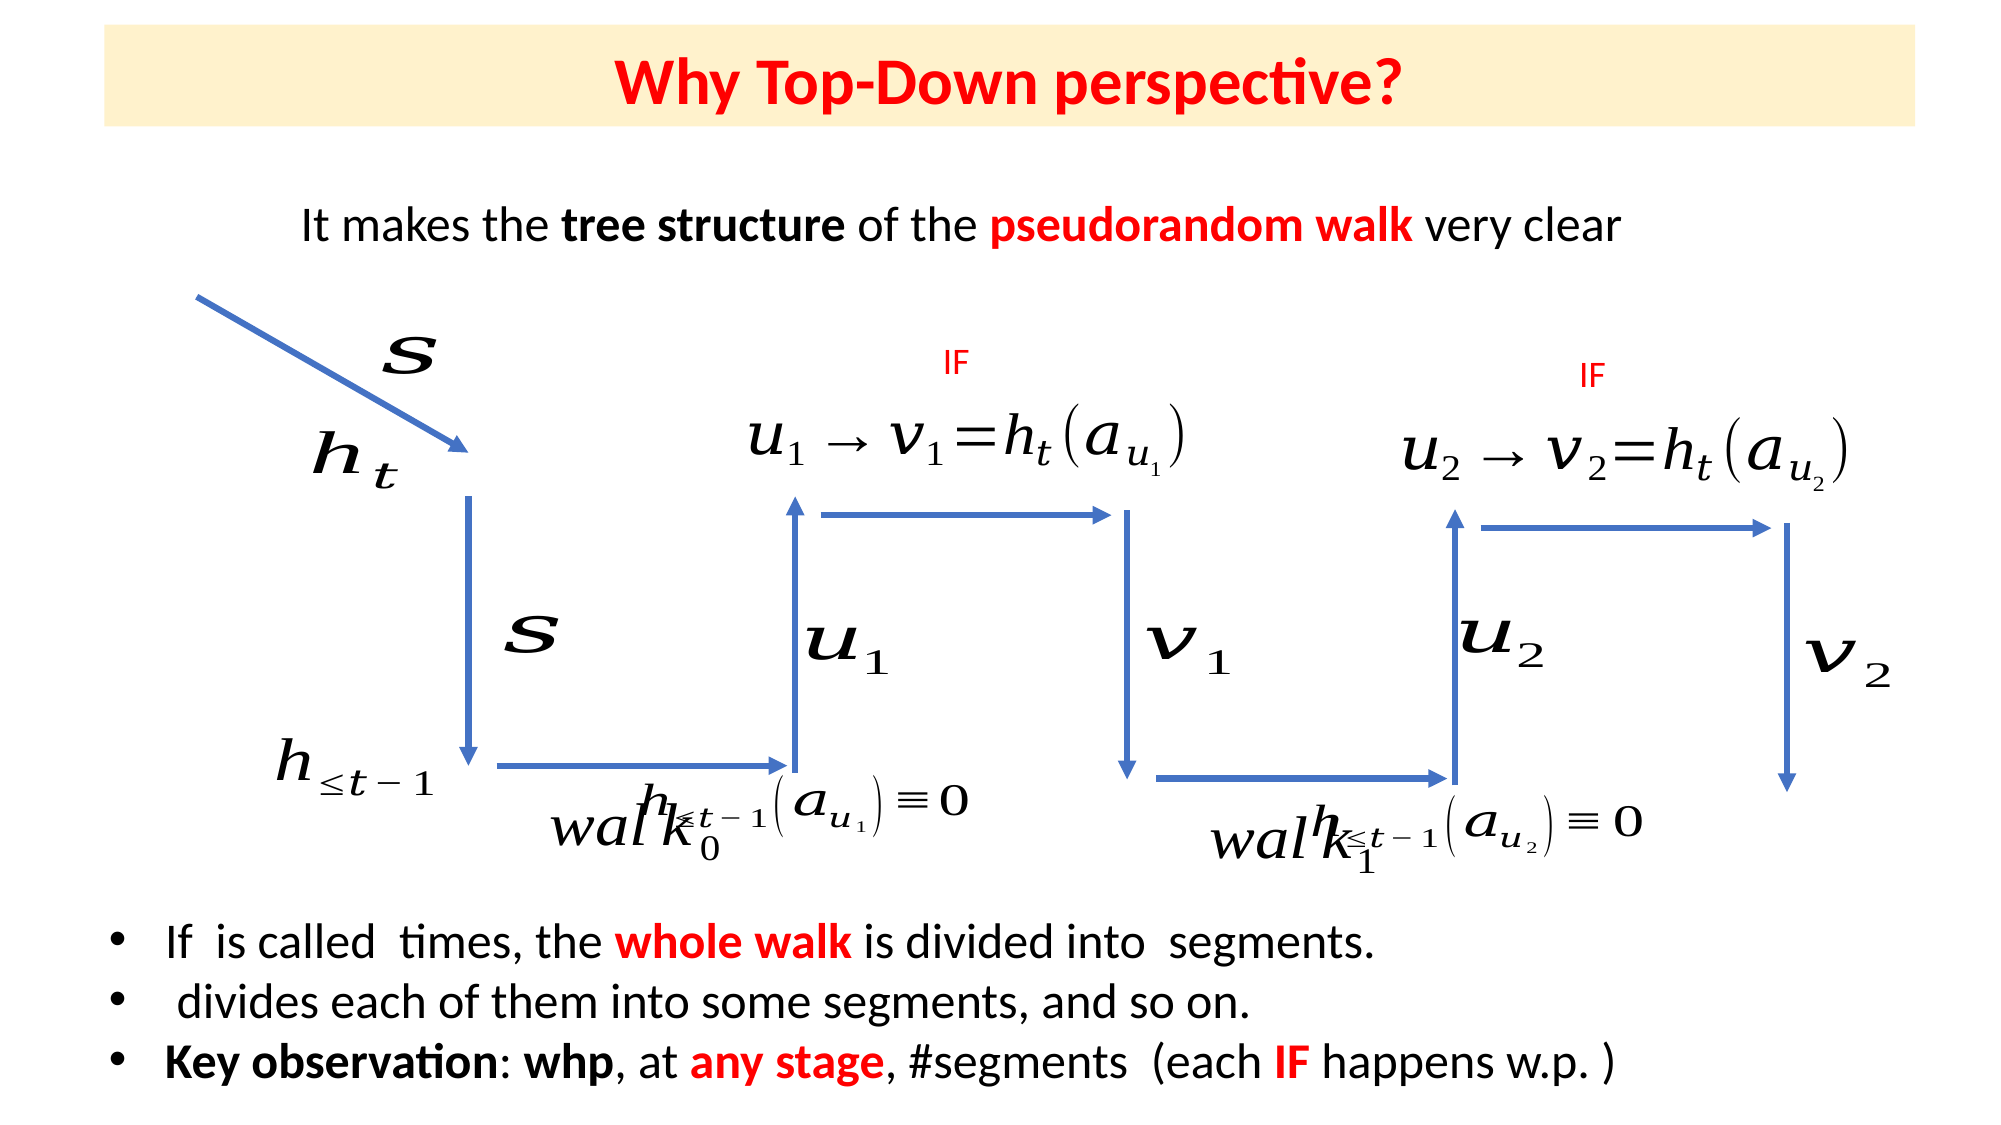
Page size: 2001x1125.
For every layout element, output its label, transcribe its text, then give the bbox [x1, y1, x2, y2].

text_box Why Top-Down perspective? [104, 24, 1916, 127]
text_box It makes the tree structure of the pseudorandom walk very clear [285, 184, 1638, 260]
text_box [196, 296, 469, 453]
